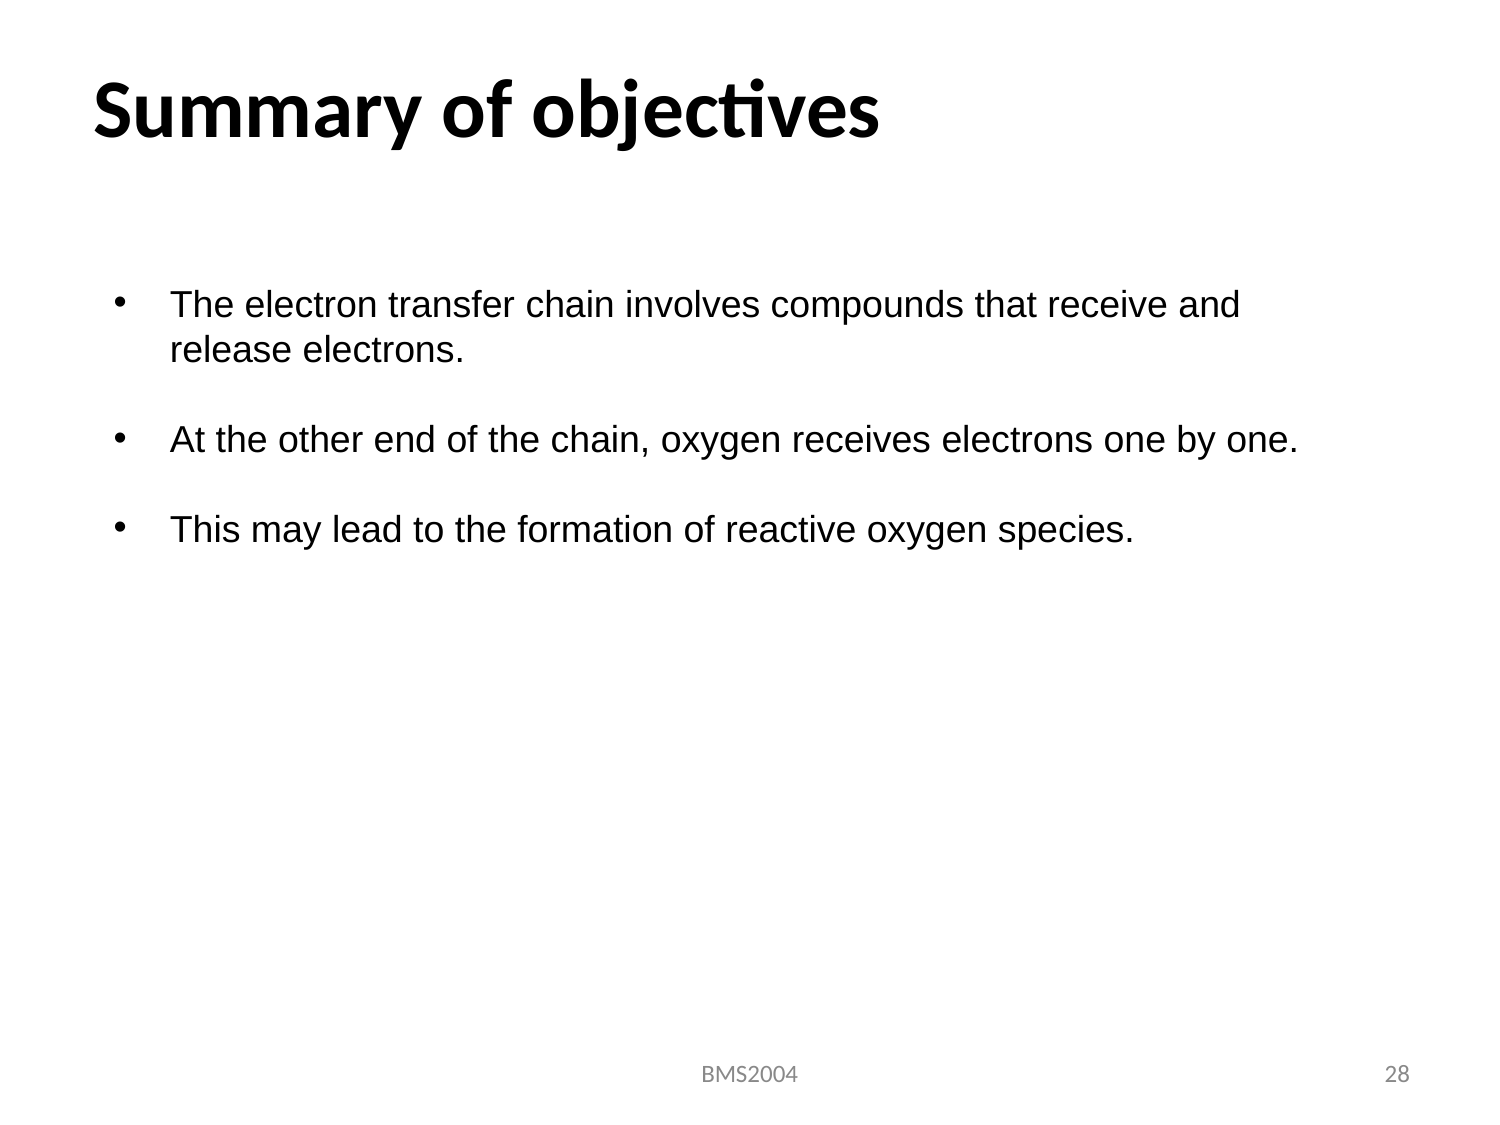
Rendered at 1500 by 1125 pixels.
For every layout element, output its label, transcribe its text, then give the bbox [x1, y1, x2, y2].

footer BMS2004 [512, 1042, 988, 1103]
text_box Summary of objectives [78, 47, 1101, 162]
slide_number 28 [1074, 1042, 1425, 1103]
text_box The electron transfer chain involves compounds that receive and release electrons. At the other end of the chain, oxygen receives electrons one by one. This may lead to the formation of reactive oxygen species. [98, 272, 1367, 557]
